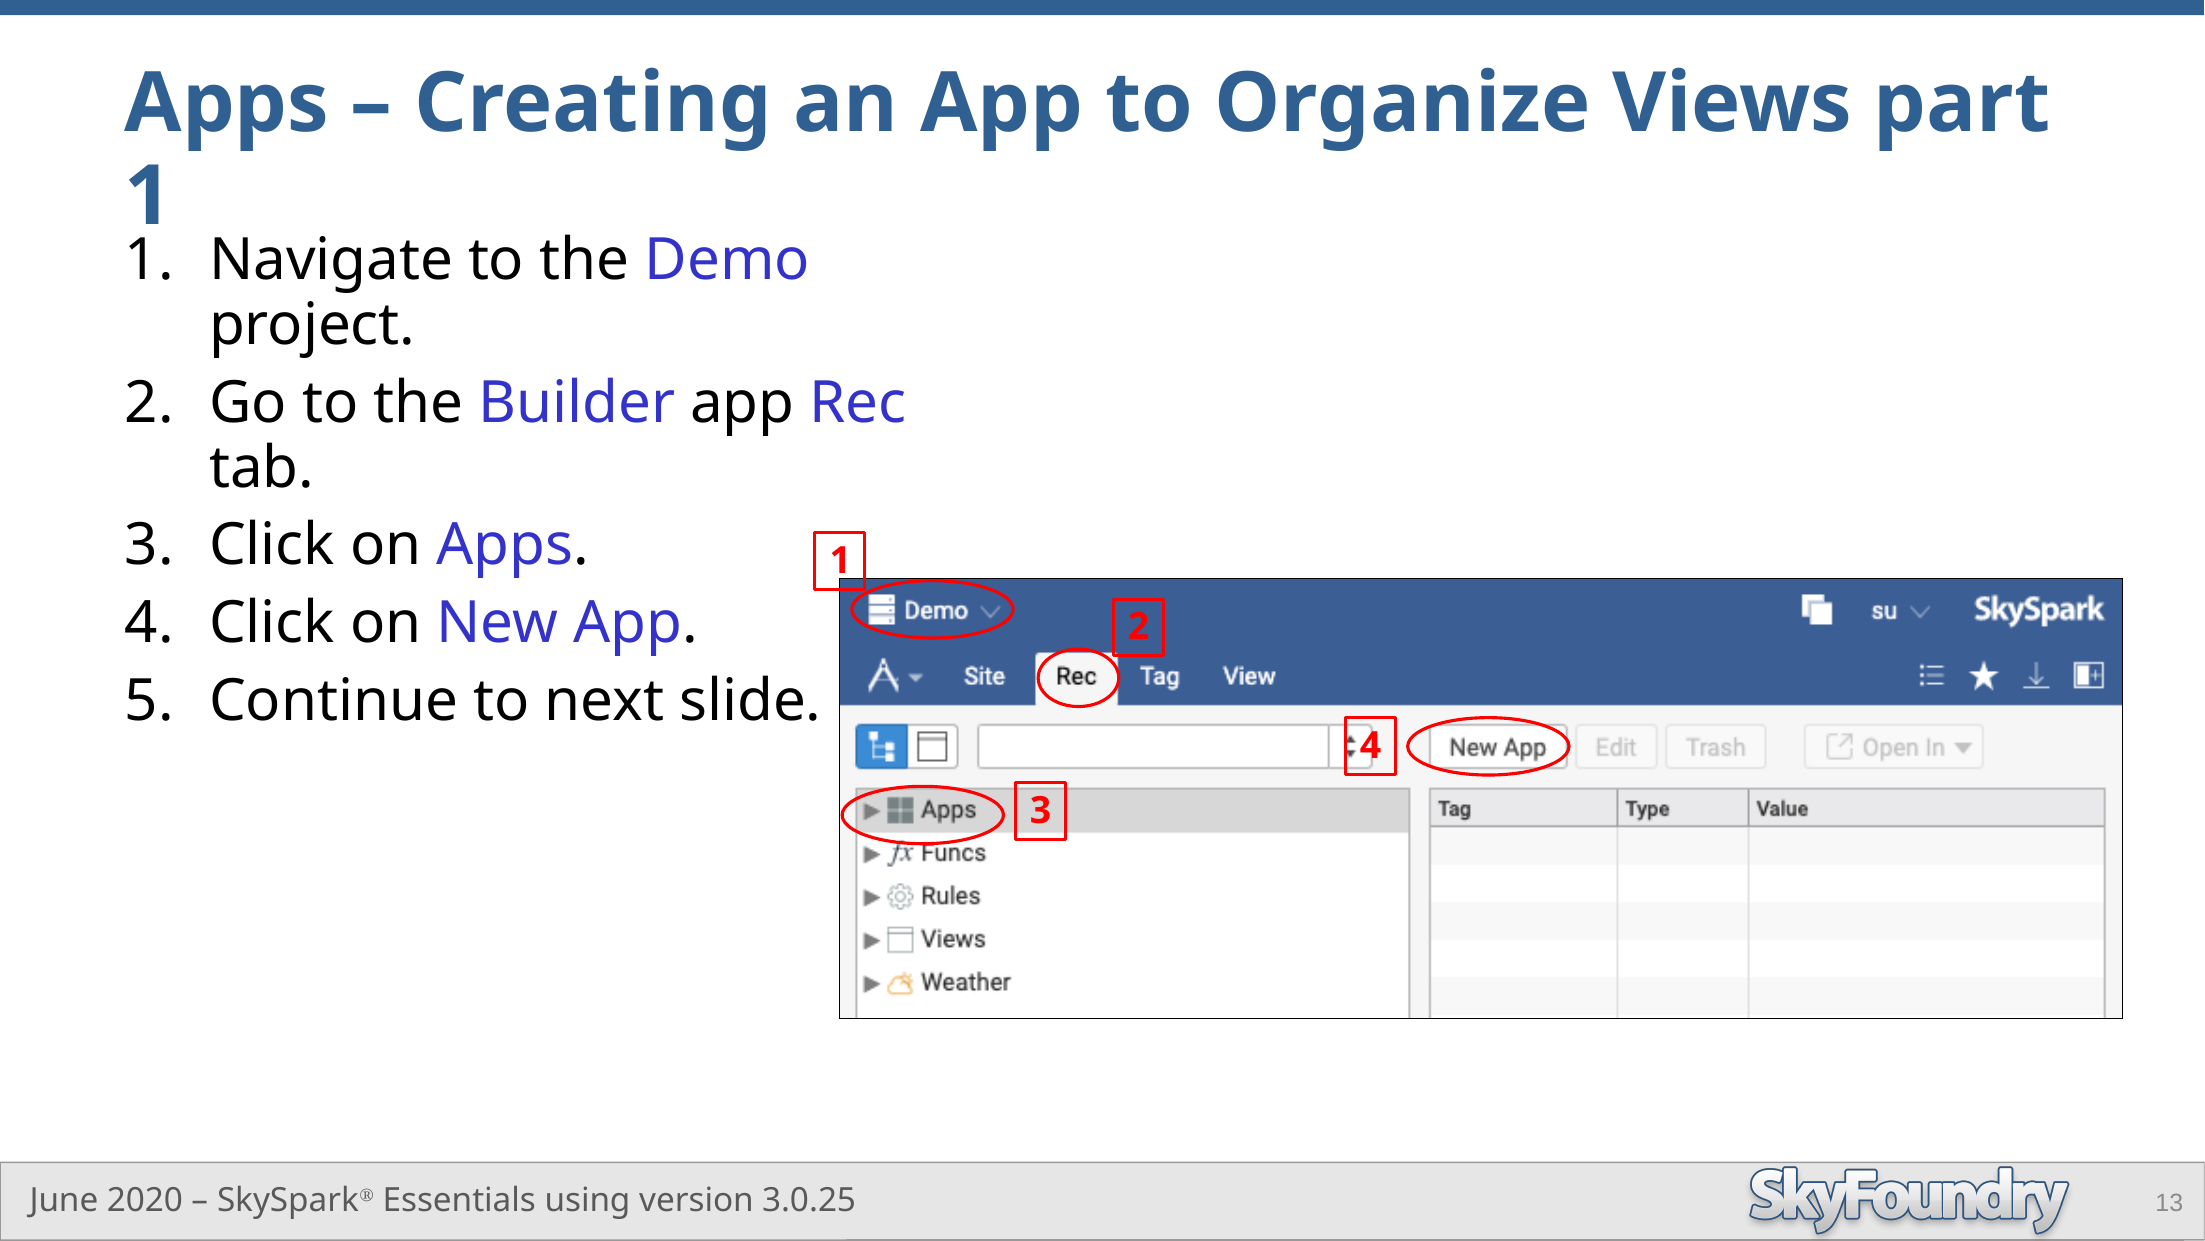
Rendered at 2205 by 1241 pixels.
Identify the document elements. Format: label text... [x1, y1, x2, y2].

text_box 1 [814, 532, 865, 590]
text_box [312, 1124, 613, 1200]
title Apps – Creating an App to Organize Views part 1 [110, 49, 2094, 158]
list Navigate to the Demo project. Go to the Builder app Rec tab. Click on Apps. Click on New App. Continue to next slide. [110, 220, 990, 1109]
slide_number 13 [1702, 1170, 2199, 1236]
picture [1739, 1145, 2076, 1170]
picture [839, 578, 2123, 1019]
picture [1739, 1236, 2076, 1241]
